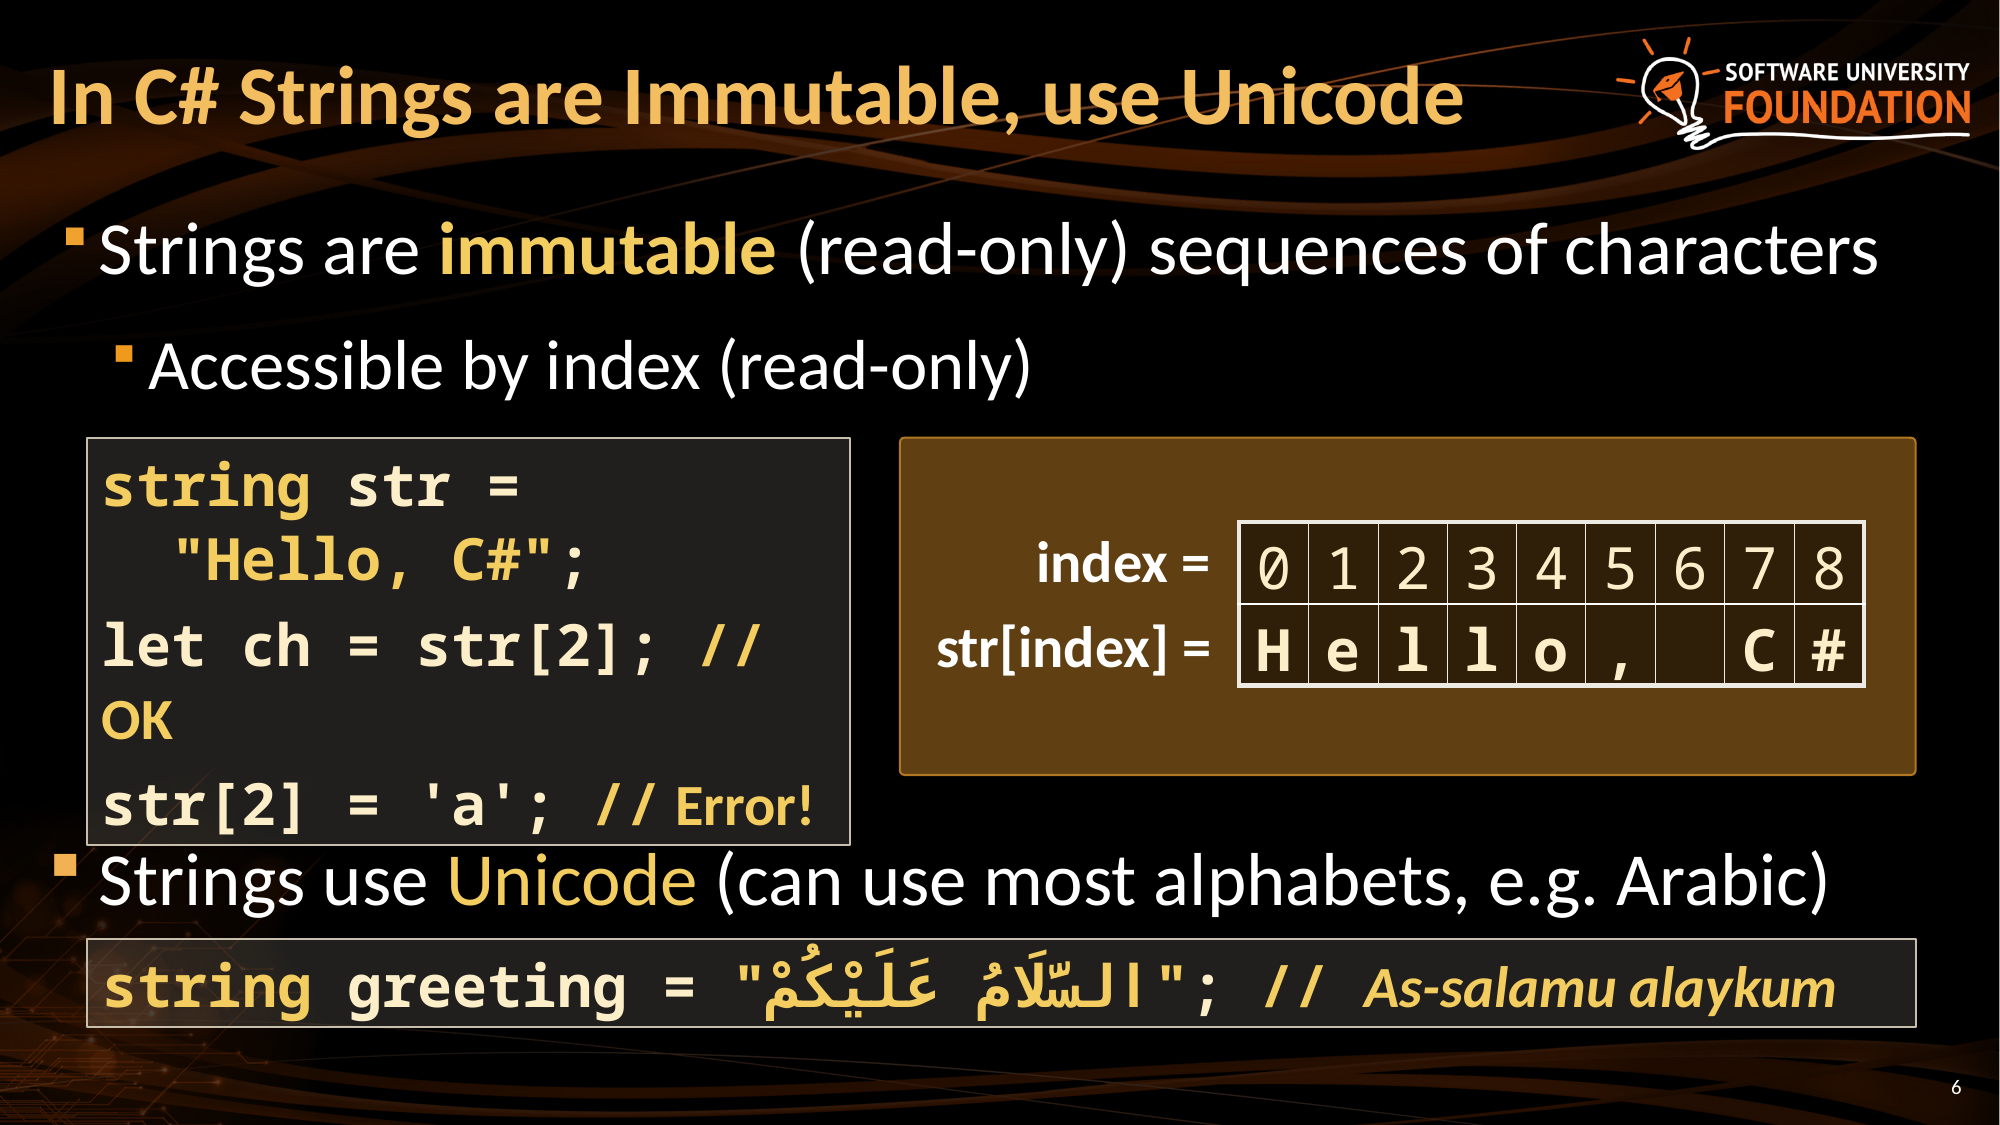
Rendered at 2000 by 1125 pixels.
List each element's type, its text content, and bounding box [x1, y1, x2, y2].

table_cell C [1725, 605, 1794, 683]
table_header 3 [1448, 524, 1516, 603]
text_box string str = "Hello, C#"; let ch = str[2]; // OK str[2] = 'a'; // Error! [87, 437, 850, 845]
table_header 1 [1309, 524, 1378, 603]
text_box string greeting = "السَّلَامُ عَلَيْكُمْ"; // As-salamu alaykum [87, 938, 1916, 1027]
text_box index = [1021, 516, 1226, 601]
picture [0, 0, 2000, 1125]
title In C# Strings are Immutable, use Unicode [30, 6, 1602, 189]
list Strings are immutable (read-only) sequences of characters Accessible by index (read-only) Strings use Unicode (can use most alphabets, e.g. Arabic) [31, 188, 1968, 1103]
table_header 0 [1241, 524, 1308, 603]
table_cell o [1517, 605, 1585, 683]
table_header 6 [1656, 524, 1724, 603]
table_cell H [1241, 605, 1308, 683]
text_box [898, 436, 1917, 777]
table_cell , [1586, 605, 1655, 683]
table_header 2 [1379, 524, 1447, 603]
table_header 7 [1725, 524, 1794, 603]
table_cell [1656, 605, 1724, 683]
table_header 4 [1517, 524, 1585, 603]
table_cell # [1795, 605, 1862, 683]
table_header 8 [1795, 524, 1862, 603]
text_box str[index] = [908, 601, 1227, 687]
table_cell l [1379, 605, 1447, 683]
table_header 5 [1586, 524, 1655, 603]
table_cell l [1448, 605, 1516, 683]
table_cell e [1309, 605, 1378, 683]
